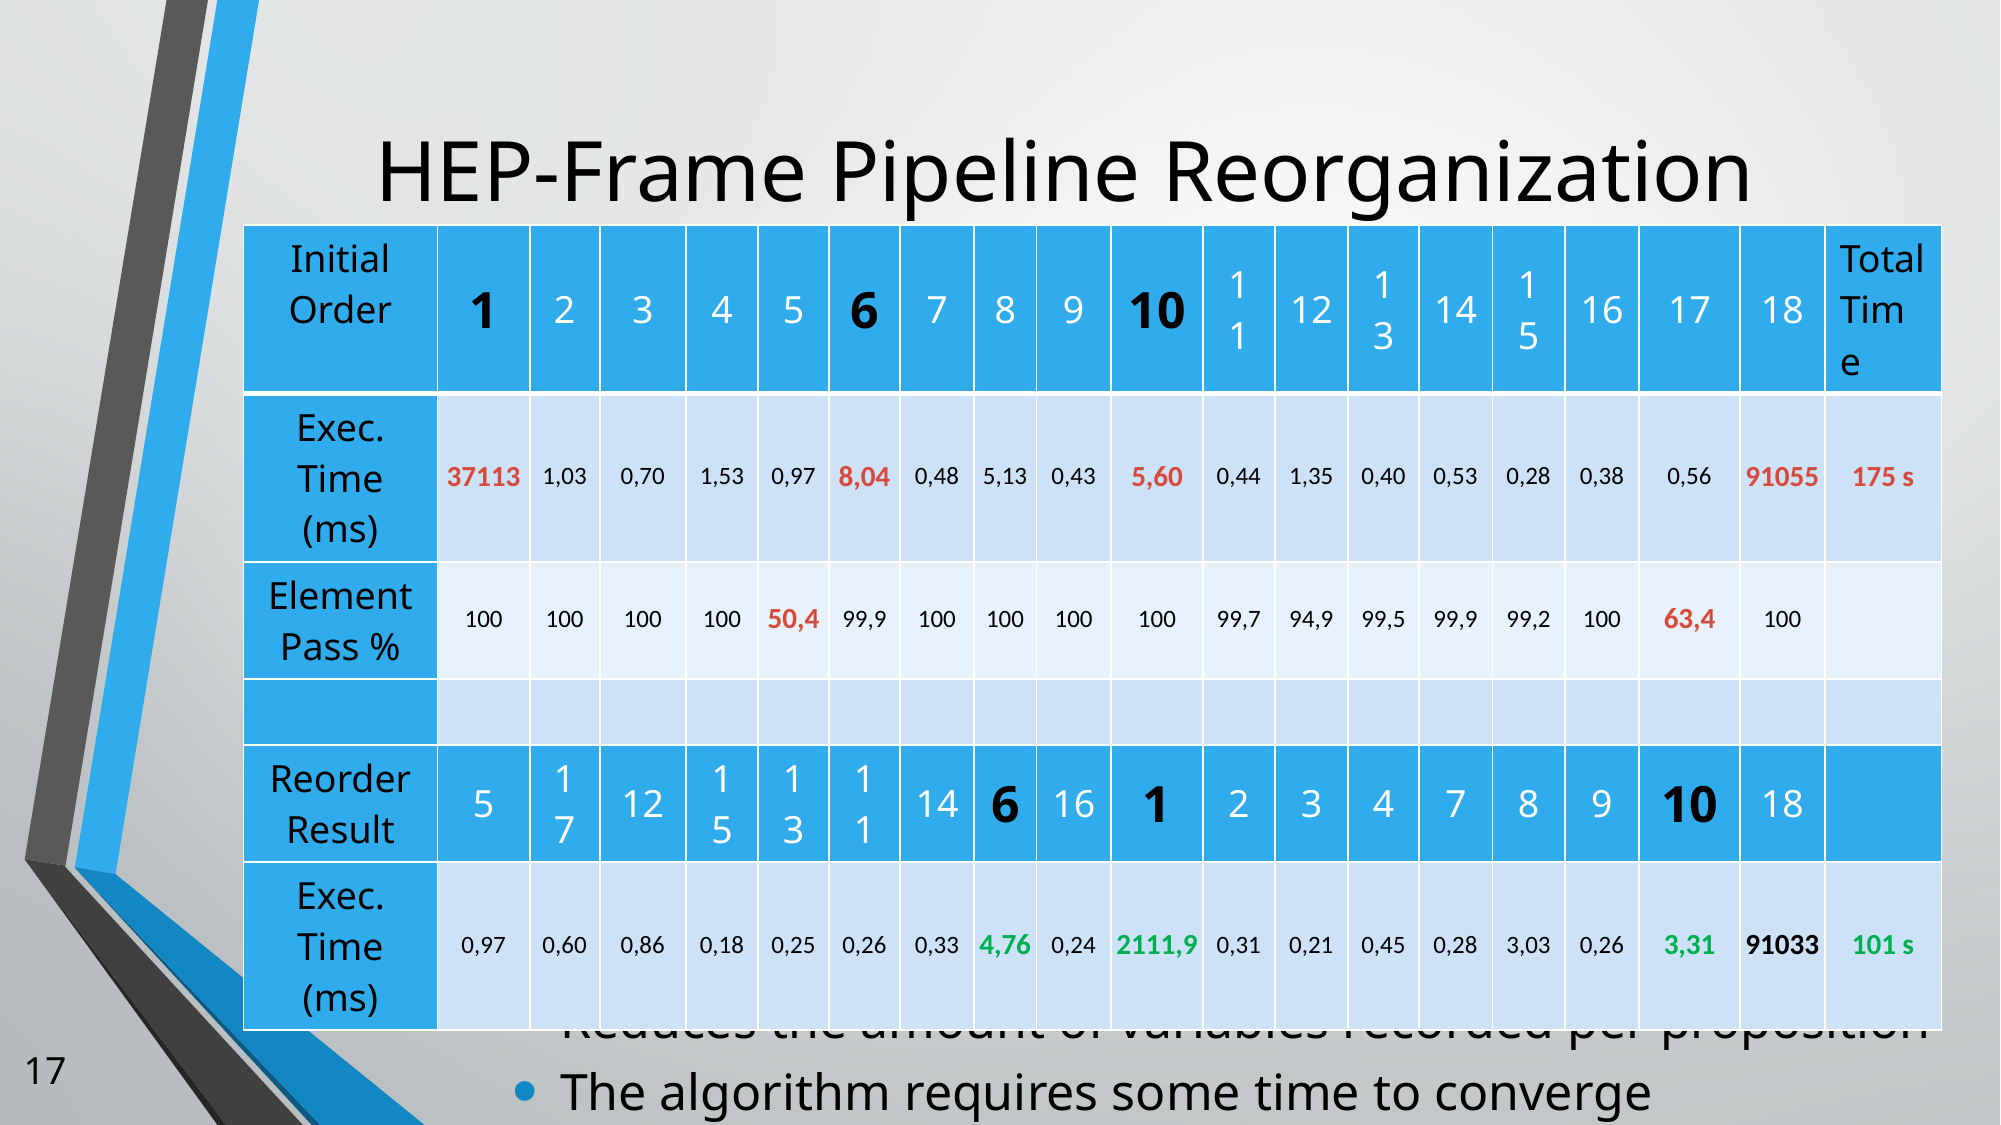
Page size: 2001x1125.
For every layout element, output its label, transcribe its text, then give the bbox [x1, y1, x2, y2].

table_cell [1493, 680, 1564, 744]
table_cell 13 [759, 746, 828, 861]
table_cell [1826, 746, 1941, 861]
table_cell [1826, 563, 1941, 678]
table_cell 2111,9 [1112, 863, 1202, 1029]
table_cell Exec. Time (ms) [244, 863, 437, 1029]
table_cell [1349, 680, 1418, 744]
table_cell 0,45 [1349, 863, 1418, 1029]
table_cell 0,48 [901, 396, 973, 561]
table_header 6 [830, 226, 899, 391]
table_cell 0,33 [901, 863, 973, 1029]
table_cell 99,7 [1204, 563, 1274, 678]
table_cell 3 [1276, 746, 1347, 861]
table_cell [1037, 680, 1110, 744]
table_cell 175 s [1826, 396, 1941, 561]
table_cell 0,53 [1420, 396, 1492, 561]
table_cell Reorder Result [244, 746, 437, 861]
table_cell 100 [601, 563, 685, 678]
table_cell 14 [901, 746, 973, 861]
table_cell 37113 [438, 396, 529, 561]
table_header 4 [687, 226, 757, 391]
table_cell [759, 680, 828, 744]
table_cell Exec. Time (ms) [244, 396, 437, 561]
table_cell 6 [975, 746, 1036, 861]
table_cell 0,60 [531, 863, 599, 1029]
table_cell 17 [531, 746, 599, 861]
table_cell [1112, 680, 1202, 744]
table_cell 18 [1741, 746, 1824, 861]
table_cell 1,35 [1276, 396, 1347, 561]
table_header 7 [901, 226, 973, 391]
table_header 5 [759, 226, 828, 391]
table_cell 4 [1349, 746, 1418, 861]
table_cell 8 [1493, 746, 1564, 861]
table_cell [531, 680, 599, 744]
table_cell 99,9 [1420, 563, 1492, 678]
table_cell [1204, 680, 1274, 744]
table_cell 7 [1420, 746, 1492, 861]
table_cell 0,21 [1276, 863, 1347, 1029]
table_cell 100 [1566, 563, 1638, 678]
table_header 12 [1276, 226, 1347, 391]
table_cell 0,26 [1566, 863, 1638, 1029]
table_header 3 [601, 226, 685, 391]
table_cell 0,28 [1420, 863, 1492, 1029]
table_cell 91033 [1741, 863, 1824, 1029]
table_cell [1640, 680, 1739, 744]
table_header 17 [1640, 226, 1739, 391]
table_cell 0,44 [1204, 396, 1274, 561]
table_cell 100 [438, 563, 529, 678]
table_cell 99,5 [1349, 563, 1418, 678]
table_cell 99,9 [830, 563, 899, 678]
text_box Reordering at runtime 70% performance improvement Reduces the amount of variables recorded per proposition The algorithm requires some time to converge [423, 707, 2000, 1125]
table_cell [687, 680, 757, 744]
table_cell 0,70 [601, 396, 685, 561]
table_cell 63,4 [1640, 563, 1739, 678]
table_cell 5,13 [975, 396, 1036, 561]
table_cell [1741, 680, 1824, 744]
table_cell 0,28 [1493, 396, 1564, 561]
table_cell 100 [1112, 563, 1202, 678]
table_cell 9 [1566, 746, 1638, 861]
slide_number 17 [0, 1020, 91, 1125]
table_cell 5 [438, 746, 529, 861]
table_header 15 [1493, 226, 1564, 391]
title HEP-Frame Pipeline Reorganization [243, 24, 1887, 224]
table_cell 0,86 [601, 863, 685, 1029]
table_header Total Time [1826, 226, 1941, 391]
table_cell 91055 [1741, 396, 1824, 561]
table_header 11 [1204, 226, 1274, 391]
table_cell 0,43 [1037, 396, 1110, 561]
table_header 13 [1349, 226, 1418, 391]
table_cell [975, 680, 1036, 744]
table_cell 3,03 [1493, 863, 1564, 1029]
table_cell 0,24 [1037, 863, 1110, 1029]
table_cell 0,97 [759, 396, 828, 561]
table_header 8 [975, 226, 1036, 391]
table_cell 16 [1037, 746, 1110, 861]
table_cell 0,18 [687, 863, 757, 1029]
table_cell 50,4 [759, 563, 828, 678]
table_cell 100 [531, 563, 599, 678]
table_cell [1566, 680, 1638, 744]
table_cell 10 [1640, 746, 1739, 861]
table_cell [438, 680, 529, 744]
table_cell 0,38 [1566, 396, 1638, 561]
table_cell 8,04 [830, 396, 899, 561]
table_cell 1,53 [687, 396, 757, 561]
table_header 2 [531, 226, 599, 391]
table_header 18 [1741, 226, 1824, 391]
table_cell 15 [687, 746, 757, 861]
table_cell 0,26 [830, 863, 899, 1029]
table_cell 0,97 [438, 863, 529, 1029]
table_header 16 [1566, 226, 1638, 391]
table_cell 0,31 [1204, 863, 1274, 1029]
table_cell 0,56 [1640, 396, 1739, 561]
table_cell [1420, 680, 1492, 744]
table_cell 11 [830, 746, 899, 861]
table_cell [901, 680, 973, 744]
table_cell 5,60 [1112, 396, 1202, 561]
table_cell 100 [1741, 563, 1824, 678]
table_cell [830, 680, 899, 744]
table_cell 2 [1204, 746, 1274, 861]
table_cell 101 s [1826, 863, 1941, 1029]
table_header 10 [1112, 226, 1202, 391]
table_cell 100 [975, 563, 1036, 678]
table_cell [1826, 680, 1941, 744]
table_cell 1 [1112, 746, 1202, 861]
table_cell 94,9 [1276, 563, 1347, 678]
table_cell [1276, 680, 1347, 744]
table_cell 0,40 [1349, 396, 1418, 561]
table_cell 100 [901, 563, 973, 678]
table_cell [244, 680, 437, 744]
table_header 1 [438, 226, 529, 391]
table_header 14 [1420, 226, 1492, 391]
table_cell 0,25 [759, 863, 828, 1029]
table_cell Element Pass % [244, 563, 437, 678]
table_cell 100 [1037, 563, 1110, 678]
table_cell [601, 680, 685, 744]
table_cell 3,31 [1640, 863, 1739, 1029]
table_cell 99,2 [1493, 563, 1564, 678]
table_header 9 [1037, 226, 1110, 391]
table_cell 4,76 [975, 863, 1036, 1029]
table_cell 1,03 [531, 396, 599, 561]
table_cell 100 [687, 563, 757, 678]
table_cell 12 [601, 746, 685, 861]
table_header Initial Order [244, 226, 437, 391]
